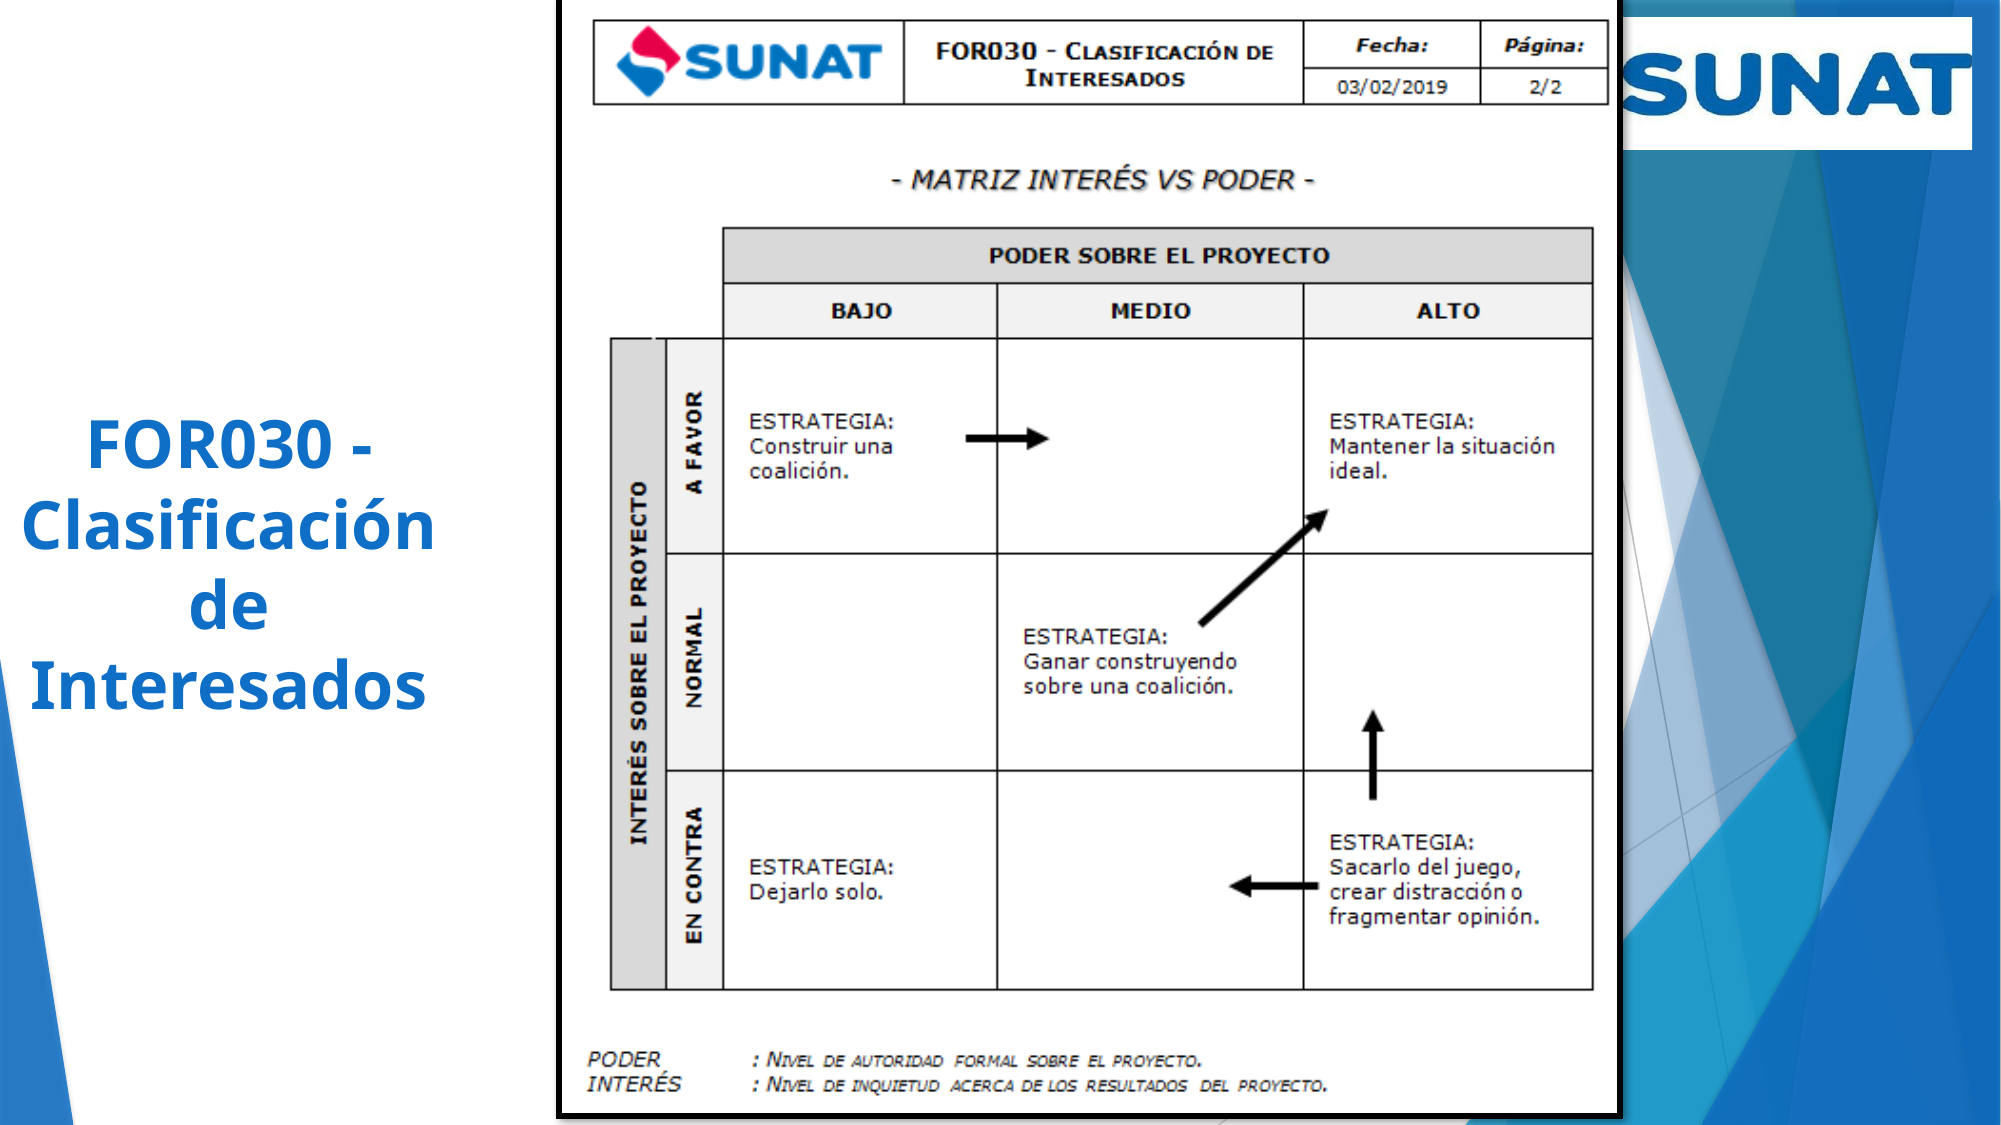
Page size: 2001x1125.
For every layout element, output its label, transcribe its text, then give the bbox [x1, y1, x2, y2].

picture [1623, 17, 1973, 150]
picture [561, 0, 1618, 1114]
title FOR030 - Clasificación de Interesados [0, 391, 459, 734]
